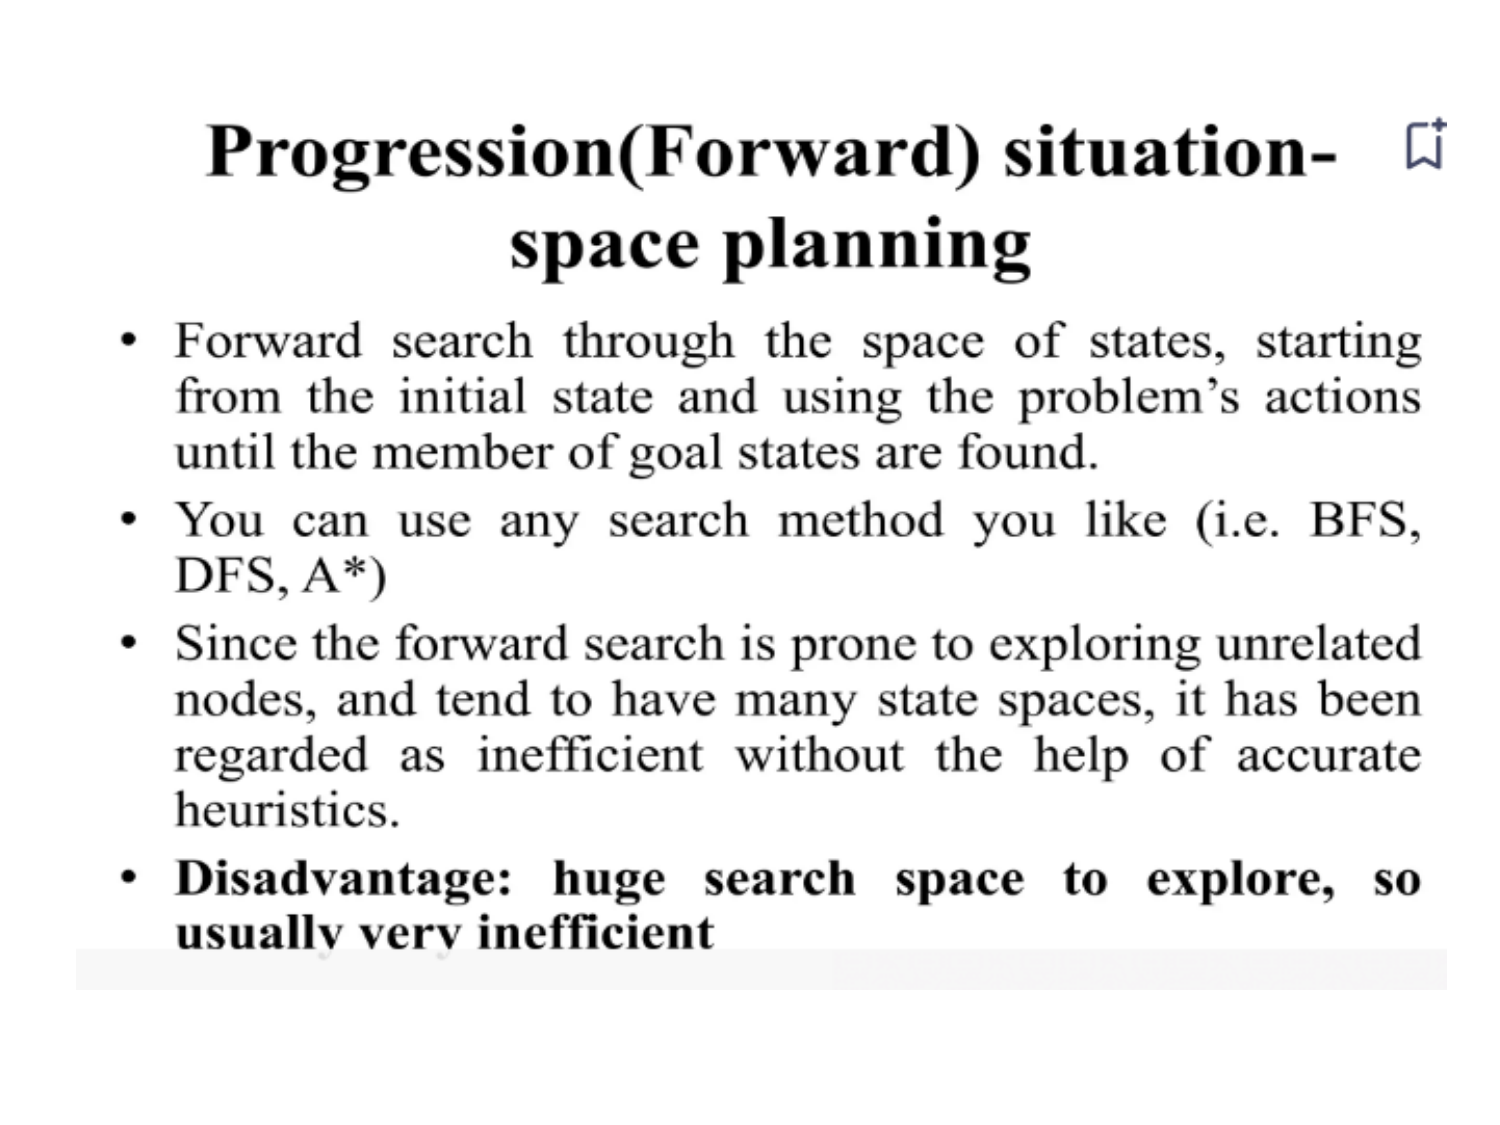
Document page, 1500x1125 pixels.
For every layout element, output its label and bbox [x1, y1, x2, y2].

list [76, 113, 1448, 990]
